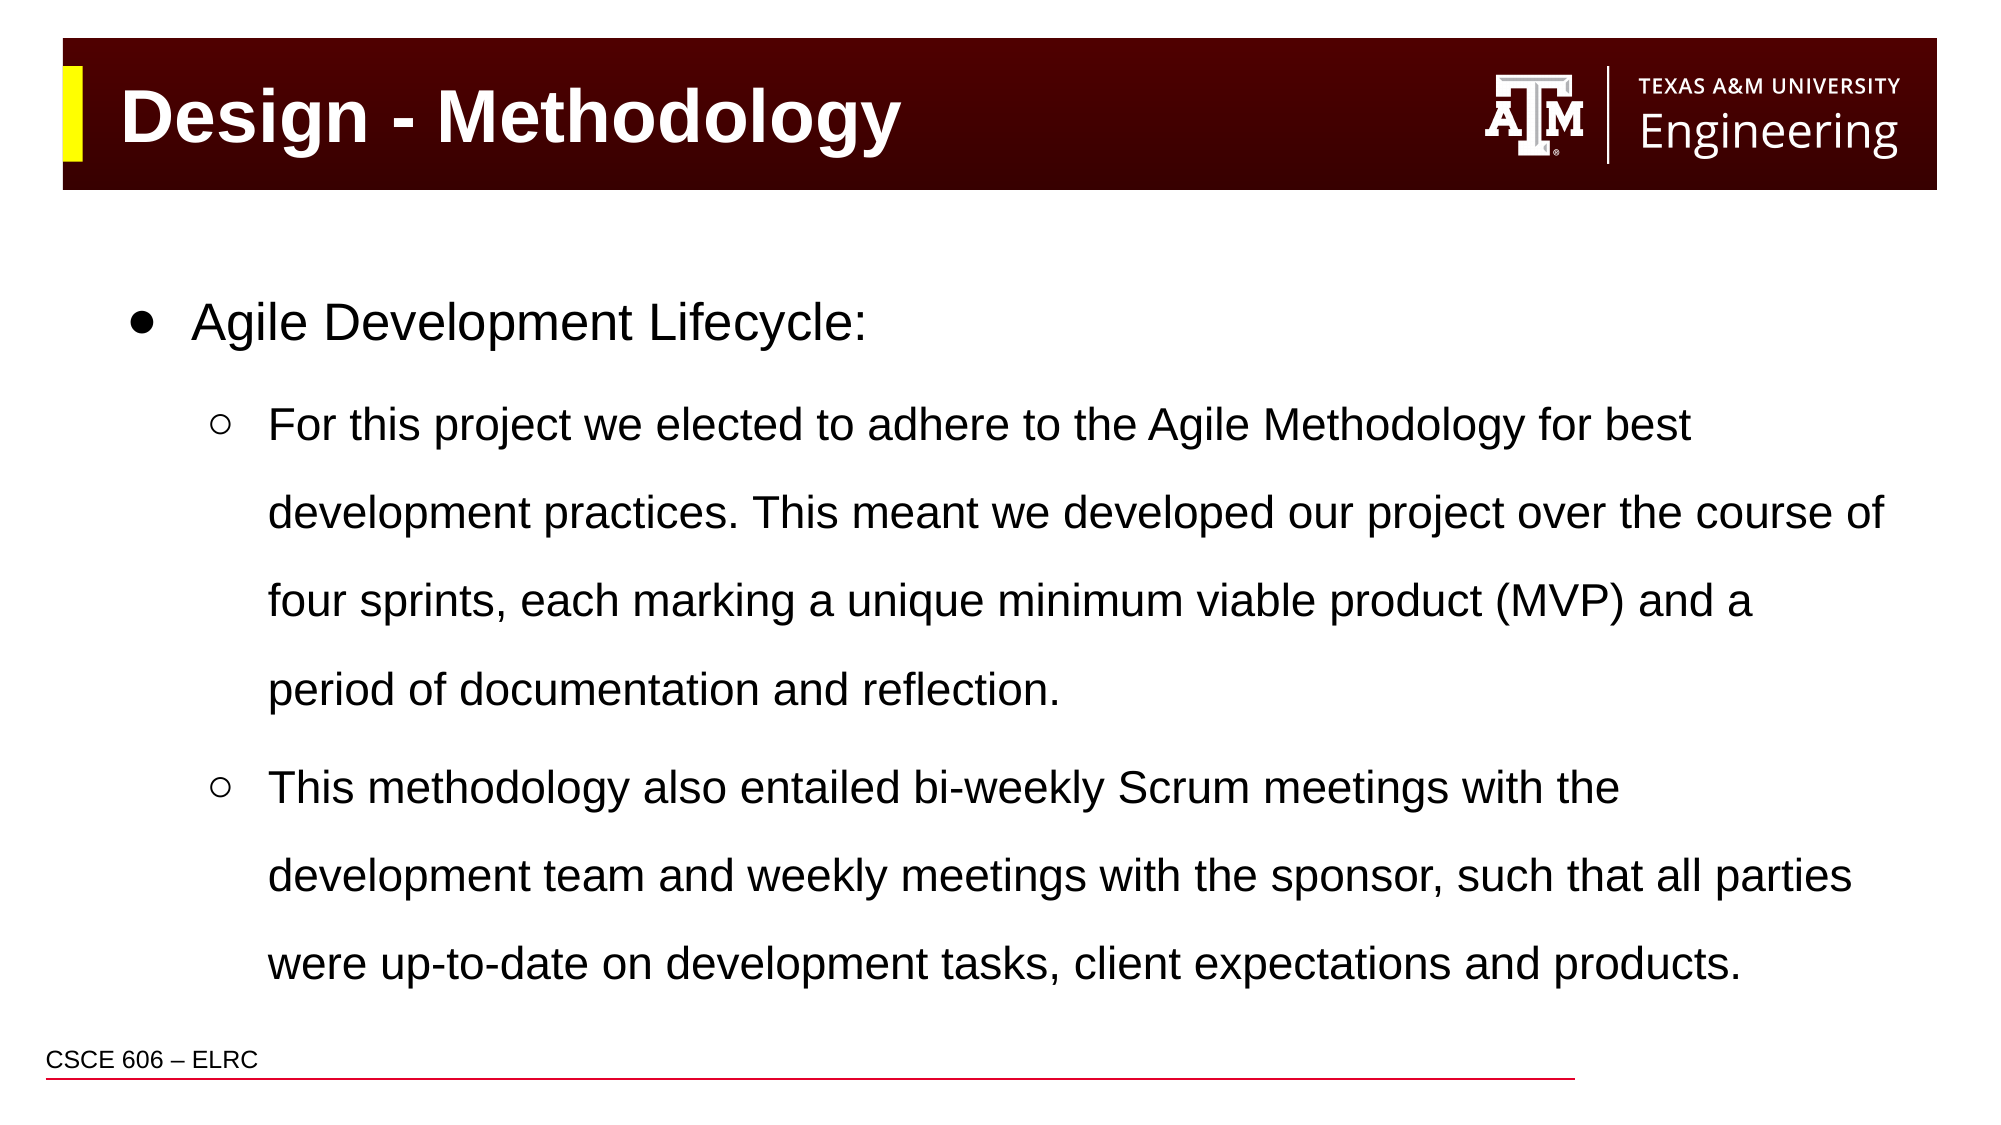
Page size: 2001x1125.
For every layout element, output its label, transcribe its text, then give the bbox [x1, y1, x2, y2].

picture [1485, 66, 1900, 164]
list Agile Development Lifecycle: For this project we elected to adhere to the Agile Methodology for best development practices. This meant we developed our project over the course of four sprints, each marking a unique minimum viable product (MVP) and a period of documentation and reflection. This methodology also entailed bi-weekly Scrum meetings with the development team and weekly meetings with the sponsor, such that all parties were up-to-date on development tasks, client expectations and products. [99, 242, 1900, 1005]
title Design - Methodology [105, 37, 1367, 189]
